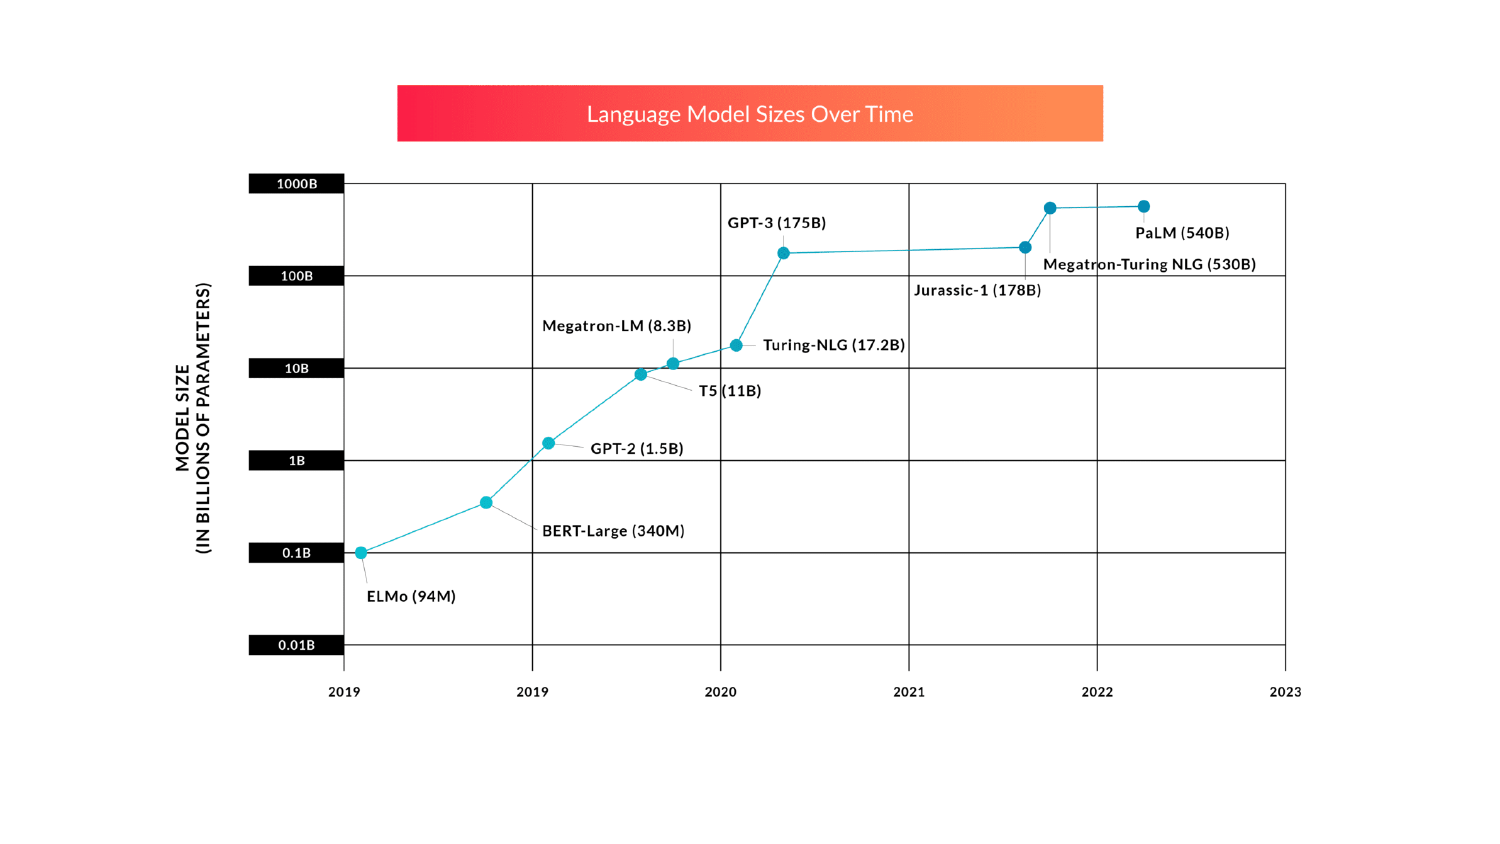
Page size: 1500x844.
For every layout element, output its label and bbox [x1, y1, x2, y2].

picture [106, 85, 1394, 759]
